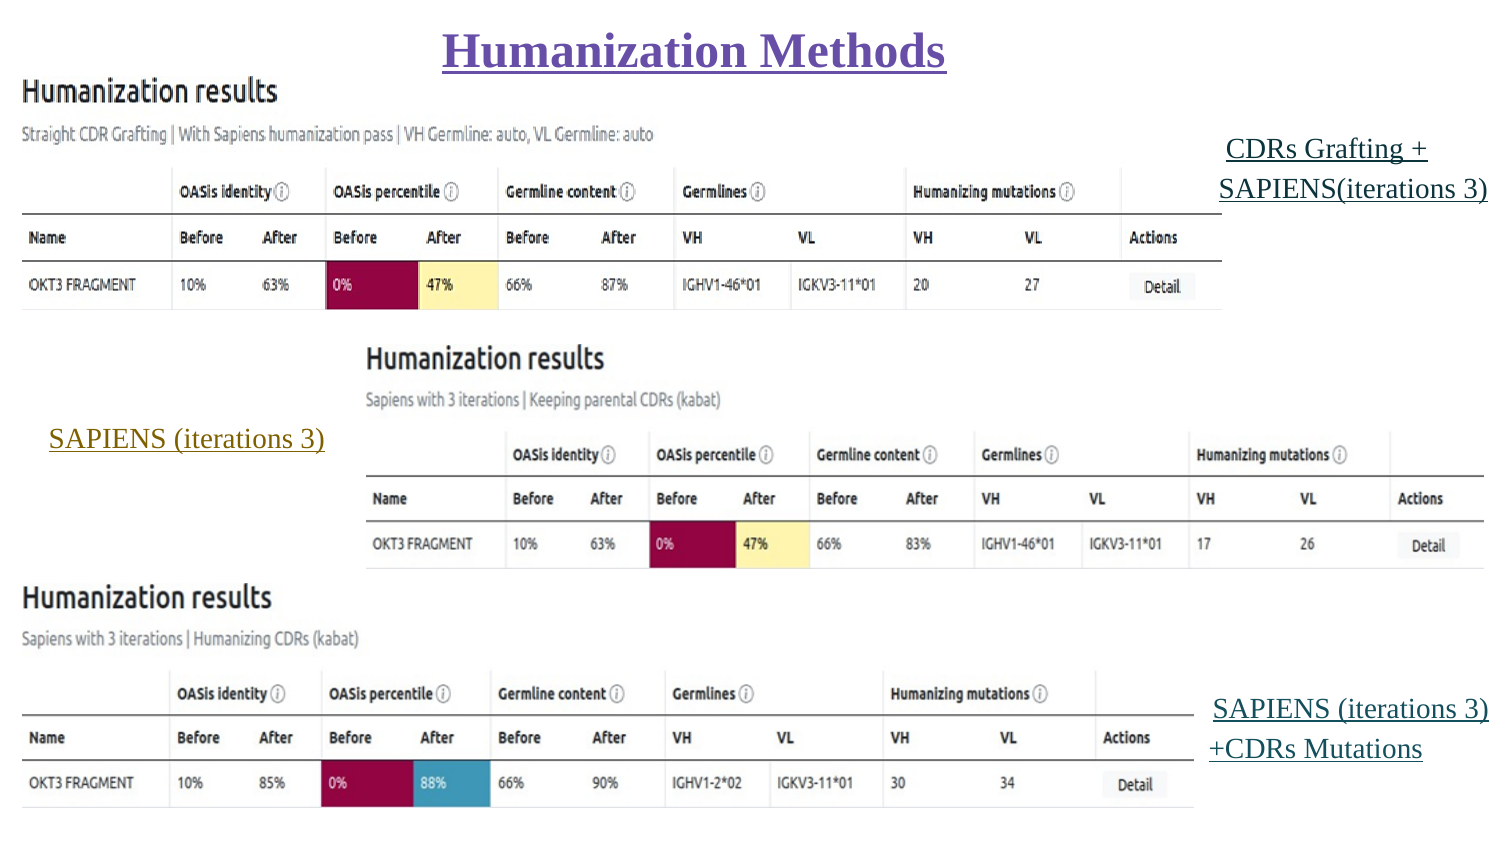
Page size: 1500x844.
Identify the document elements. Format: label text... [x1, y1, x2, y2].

picture [21, 582, 1194, 808]
picture [365, 344, 1484, 569]
title Humanization Methods [414, 0, 998, 74]
text_box CDRs Grafting + SAPIENS(iterations 3) [1226, 109, 1500, 225]
picture [21, 76, 1222, 311]
text_box SAPIENS (iterations 3) +CDRs Mutations [1198, 669, 1500, 773]
text_box SAPIENS (iterations 3) [10, 399, 360, 494]
